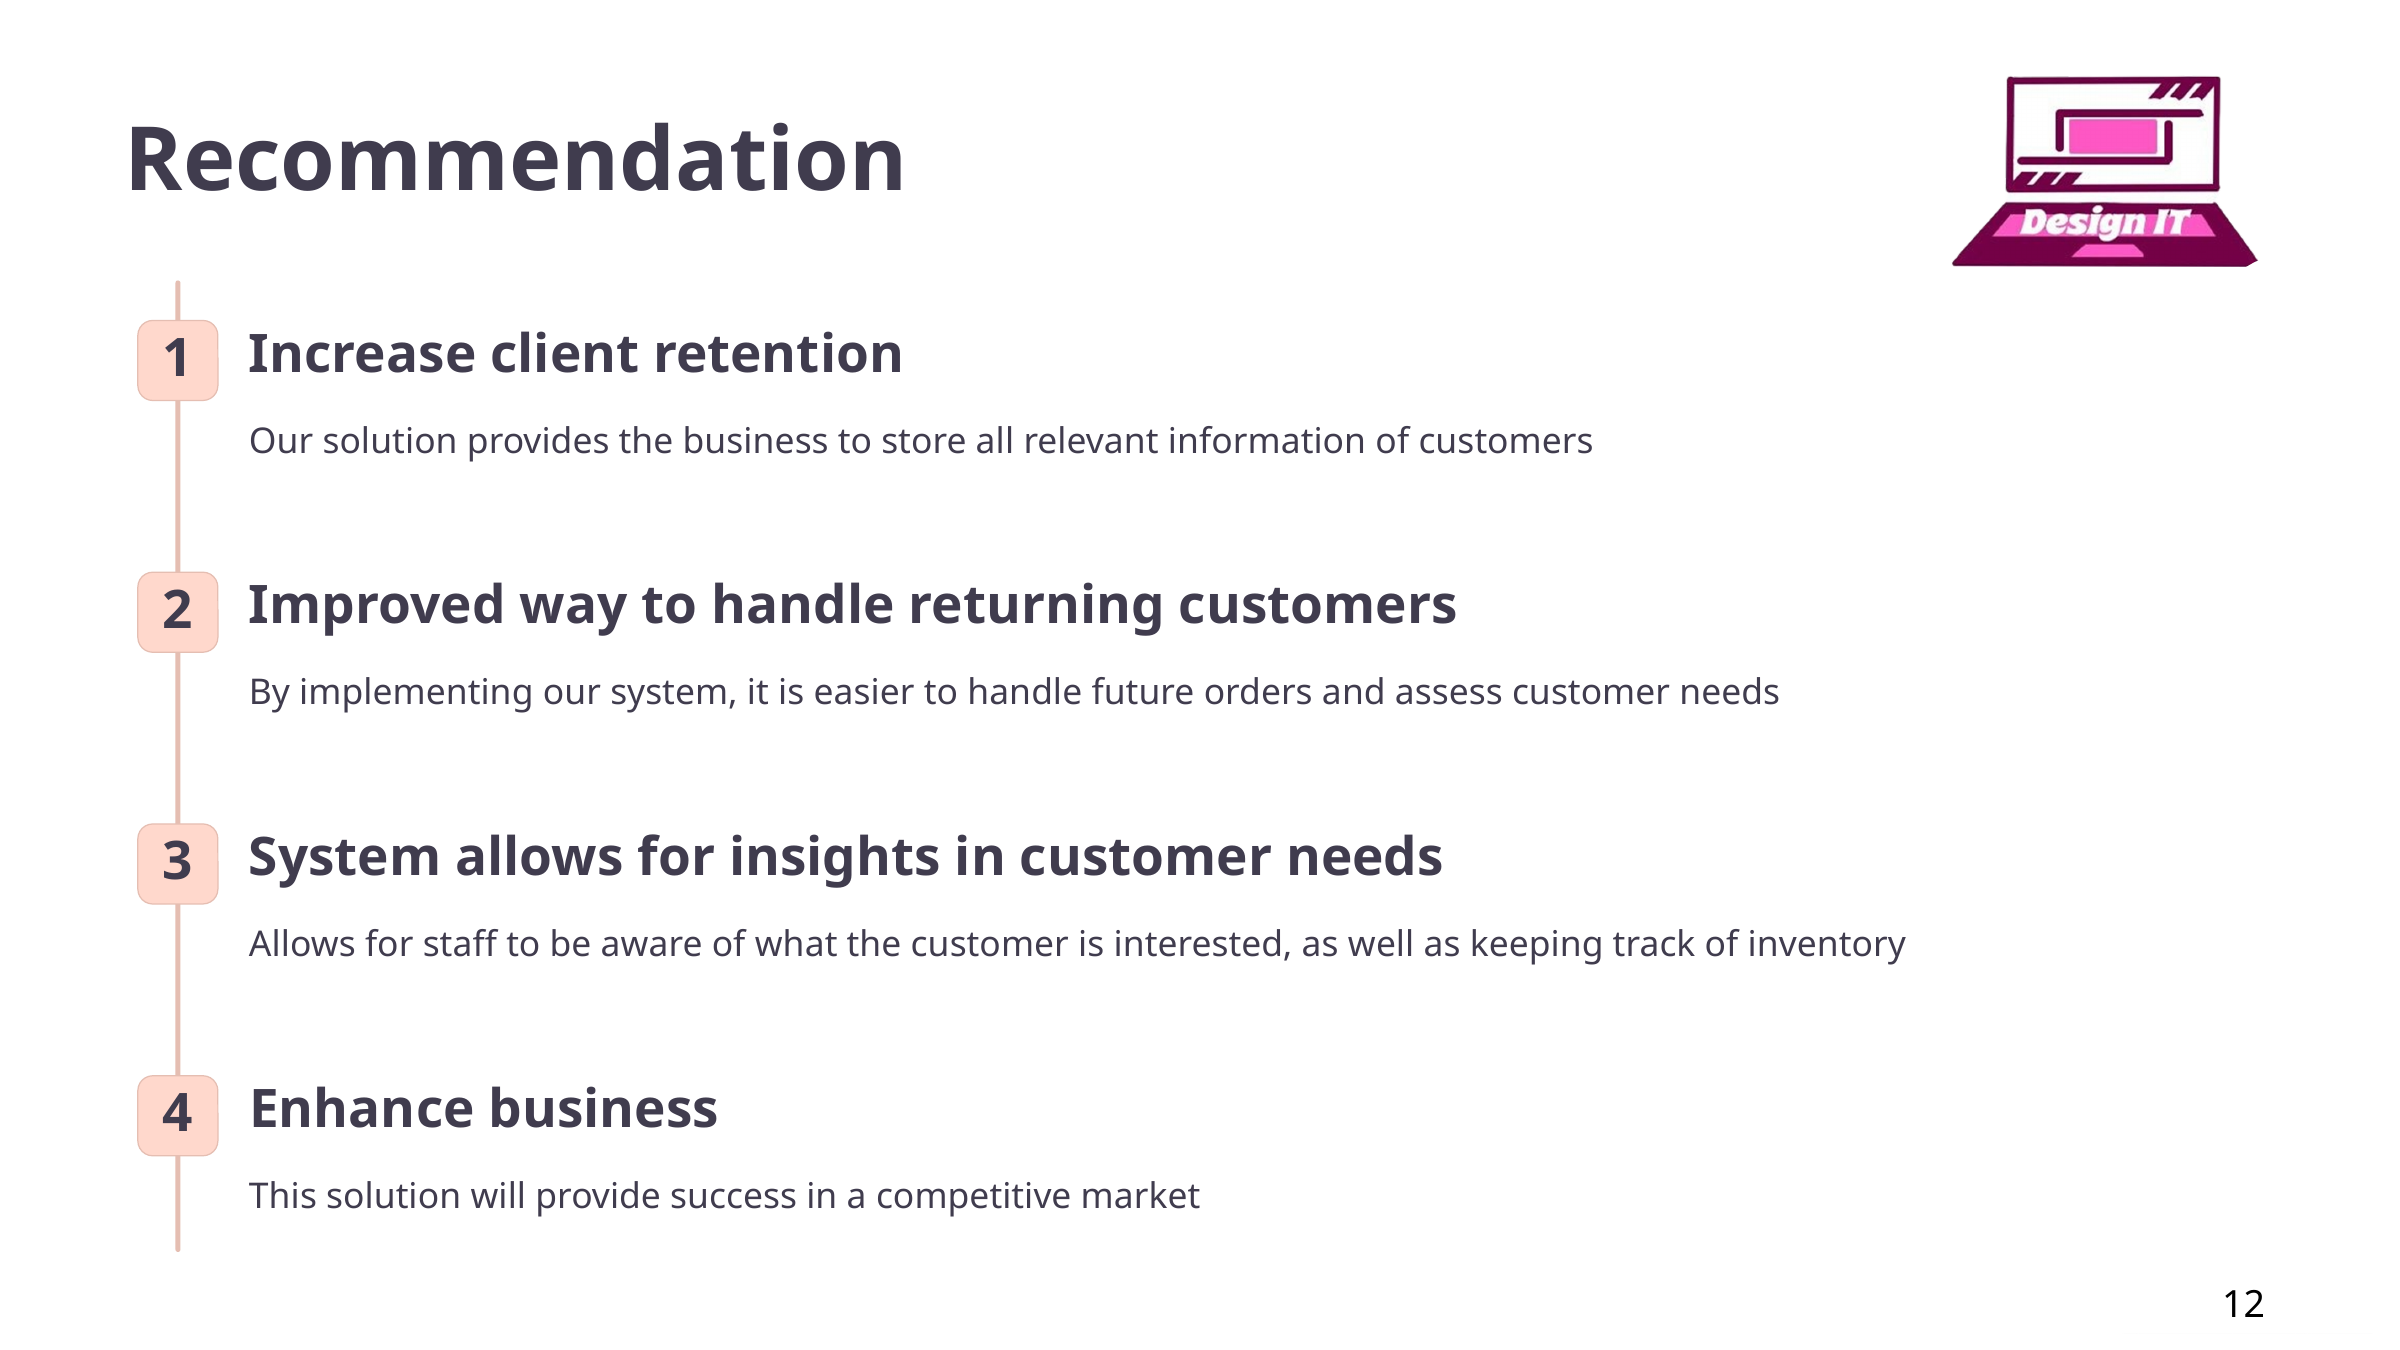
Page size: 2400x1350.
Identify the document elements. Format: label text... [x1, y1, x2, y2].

text_box [175, 280, 181, 320]
text_box 1 [165, 333, 191, 388]
text_box Allows for staff to be aware of what the customer is interested, as well as keeping track of inventory [249, 907, 2276, 965]
text_box 4 [160, 1089, 196, 1143]
text_box [137, 1075, 218, 1156]
text_box System allows for insights in customer needs [249, 819, 1458, 887]
text_box [175, 1156, 181, 1252]
text_box [137, 320, 218, 401]
text_box Recommendation [124, 97, 1015, 210]
text_box [175, 401, 181, 572]
text_box Improved way to handle returning customers [249, 567, 1460, 635]
picture [2106, 1271, 2389, 1339]
text_box Increase client retention [249, 315, 907, 383]
text_box 3 [162, 837, 193, 891]
text_box [137, 572, 218, 653]
text_box Enhance business [249, 1071, 783, 1138]
text_box [175, 904, 181, 1075]
text_box 2 [161, 585, 195, 639]
text_box By implementing our system, it is easier to handle future orders and assess customer needs [249, 655, 2276, 713]
text_box [137, 823, 218, 905]
text_box This solution will provide success in a competitive market [249, 1159, 2276, 1217]
text_box 12 [2102, 1273, 2386, 1333]
text_box Our solution provides the business to store all relevant information of customers [249, 404, 2276, 461]
text_box [175, 653, 181, 823]
picture [1899, 39, 2303, 267]
